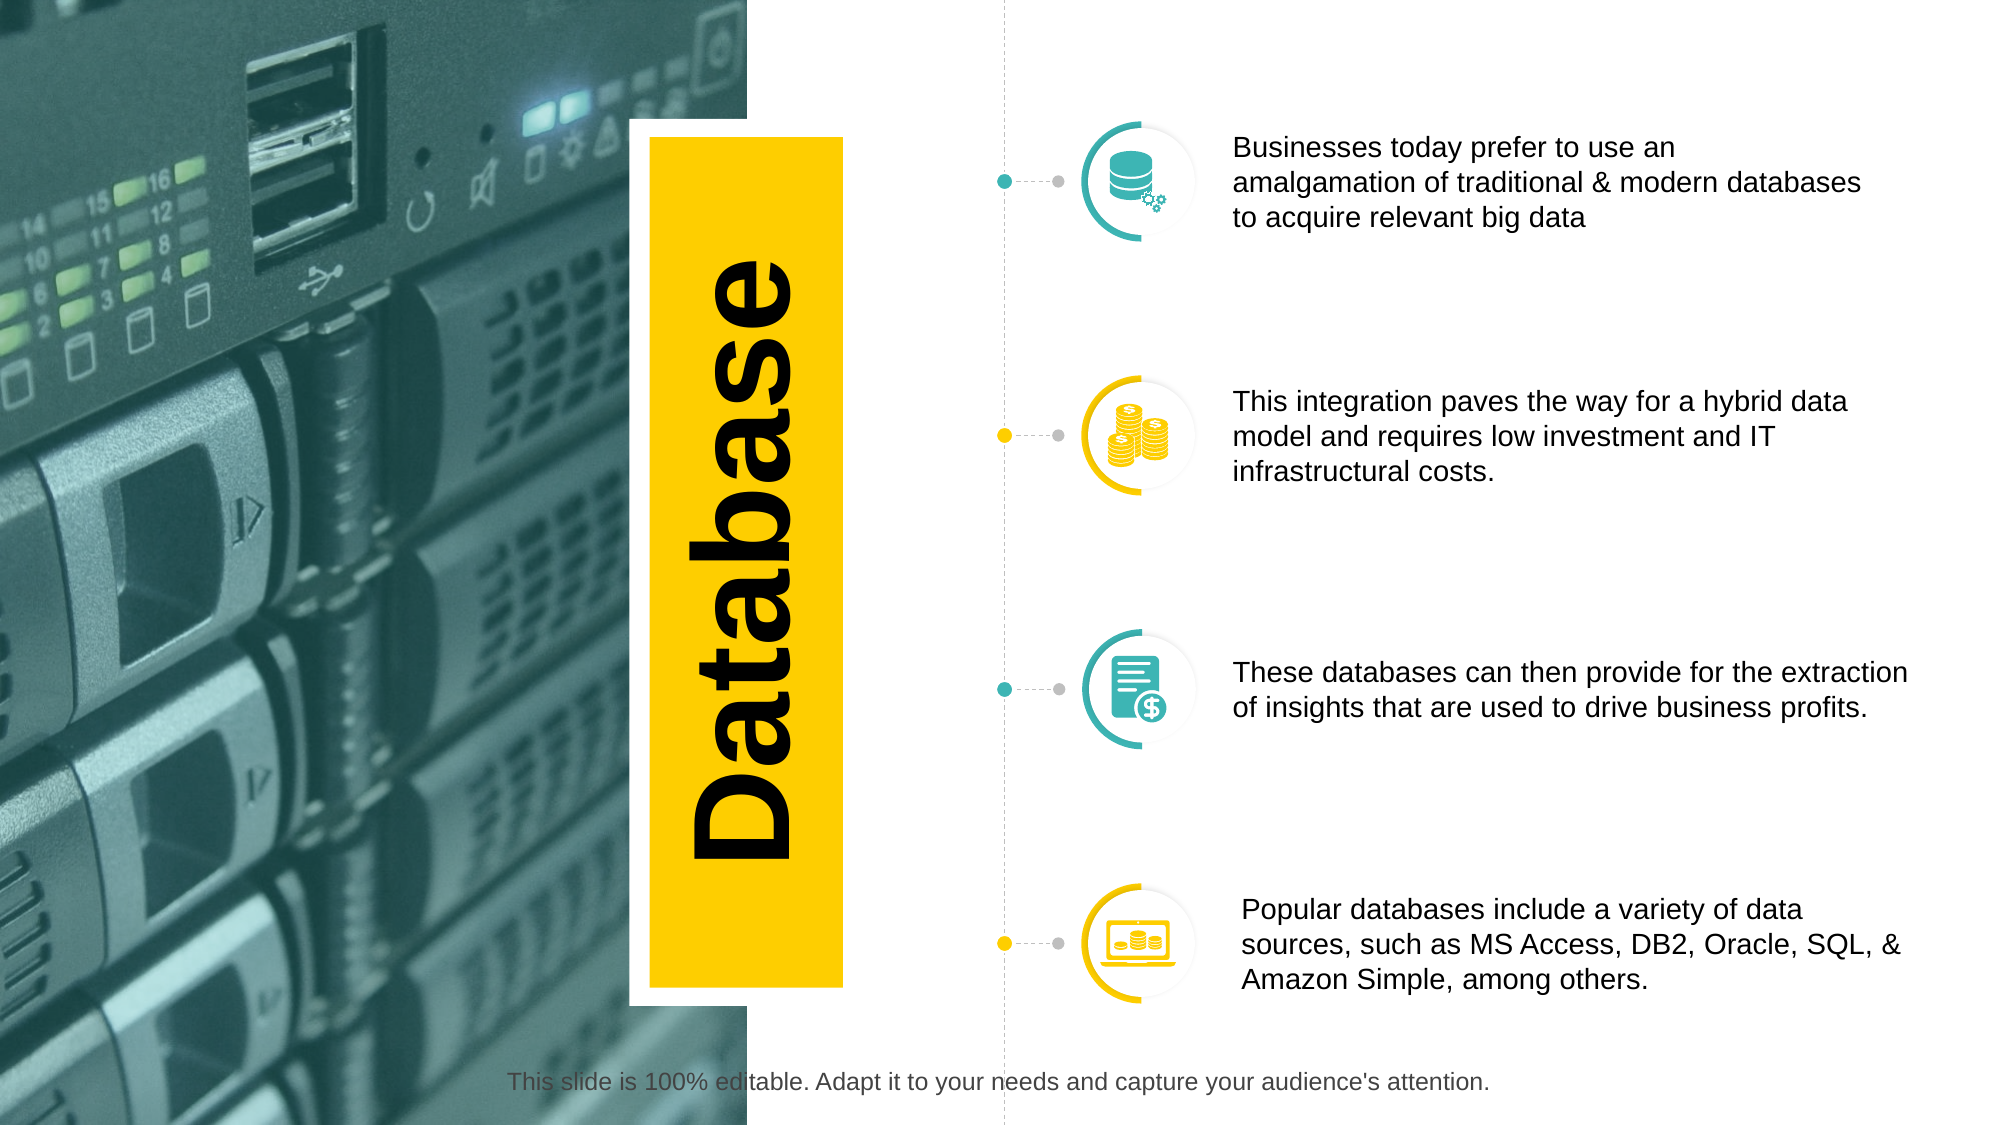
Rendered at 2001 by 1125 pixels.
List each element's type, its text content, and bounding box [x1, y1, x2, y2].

text_box This slide is 100% editable. Adapt it to your needs and capture your audience's attention. [747, 1057, 1004, 1103]
picture [0, 0, 747, 1125]
text_box This slide is 100% editable. Adapt it to your needs and capture your audience's attention. [1005, 1057, 1549, 1103]
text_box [629, 118, 864, 1006]
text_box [995, 120, 1925, 1005]
